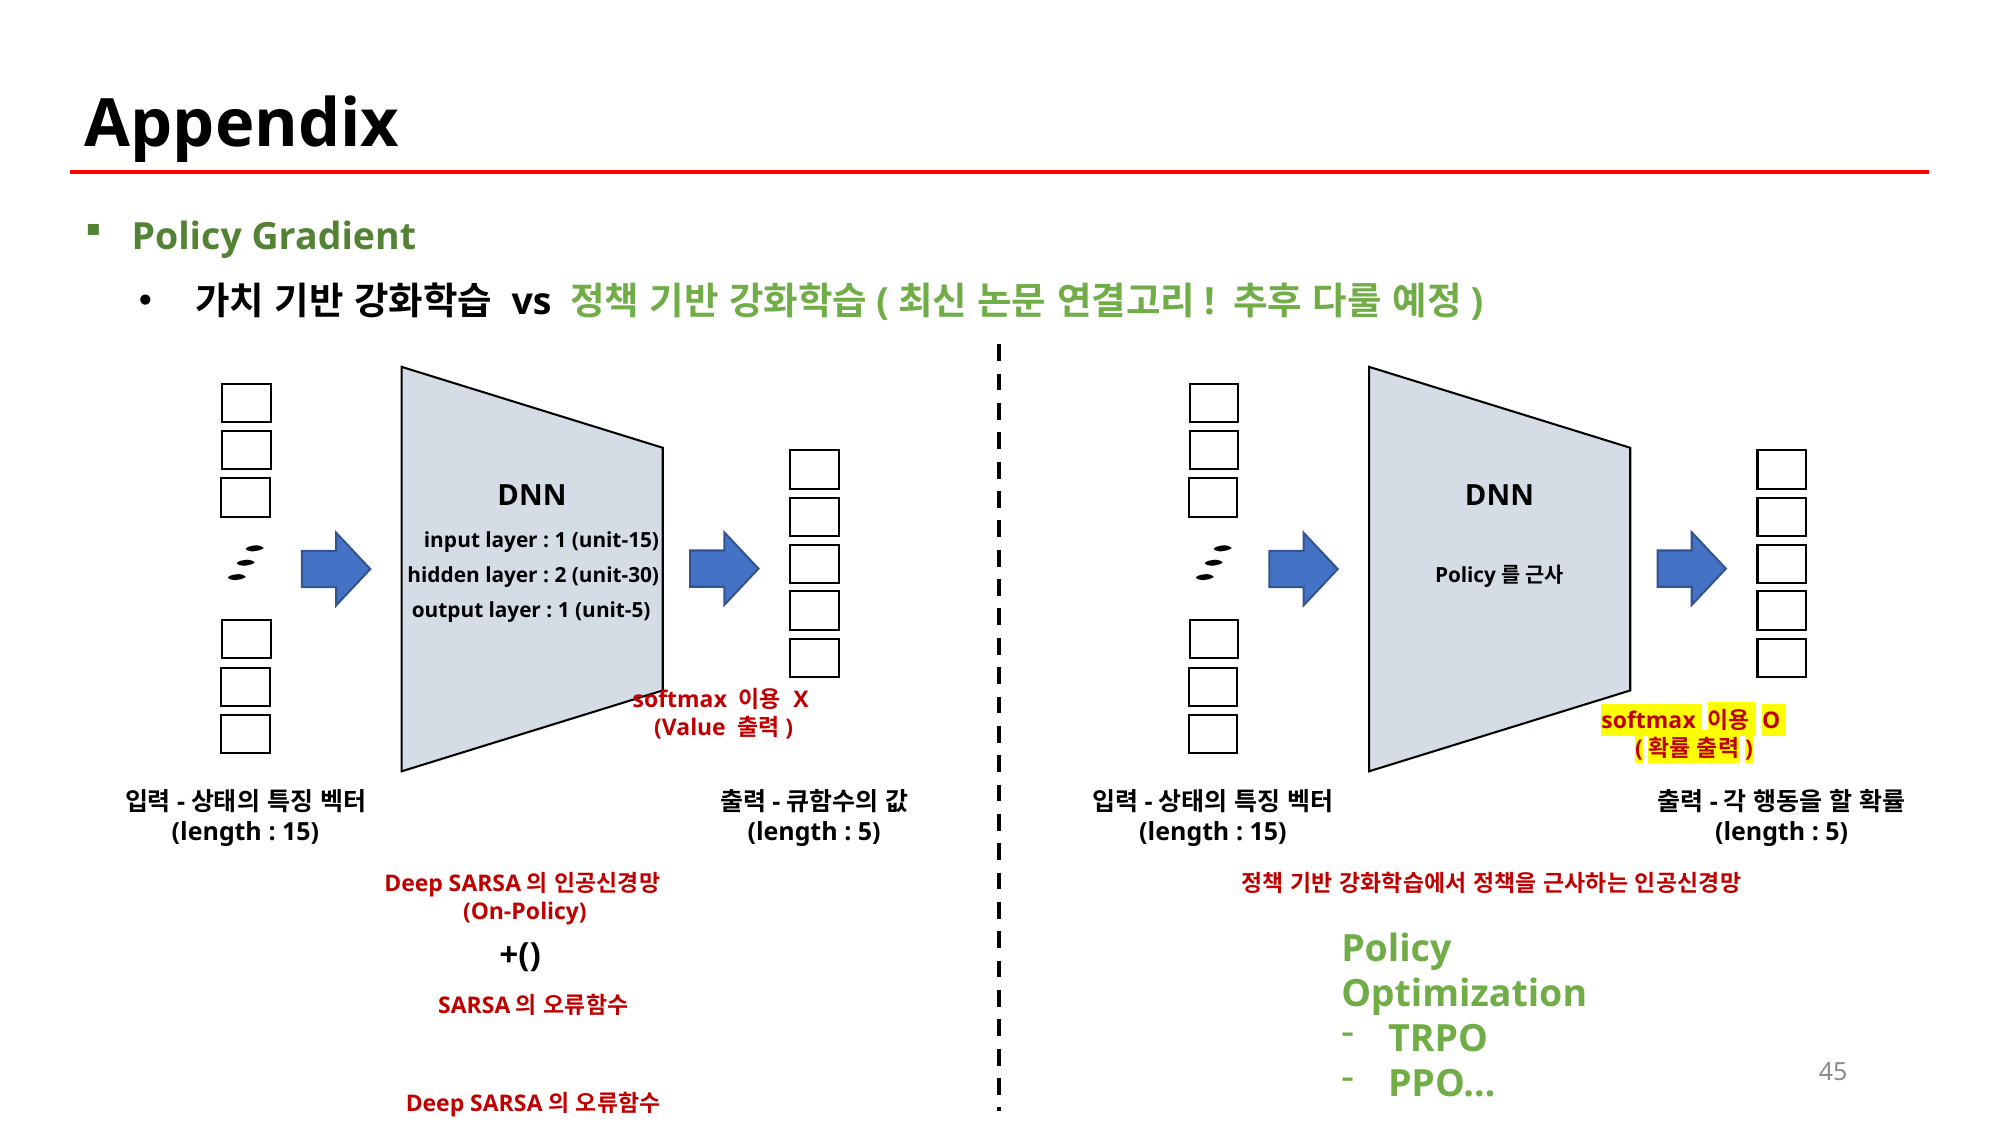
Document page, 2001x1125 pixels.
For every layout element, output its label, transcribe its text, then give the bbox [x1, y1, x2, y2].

text_box 가치 기반 강화학습 vs 정책 기반 강화학습(최신 논문 연결고리! 추후 다룰 예정) [124, 269, 1963, 375]
text_box [789, 449, 840, 490]
text_box Appendix [69, 15, 1795, 171]
text_box 출력-큐함수의 값 (length : 5) [705, 778, 924, 853]
text_box Deep SARSA의 오류함수 [390, 1081, 676, 1124]
text_box Policy Optimization TRPO PPO… [1326, 916, 1721, 1112]
text_box [220, 477, 271, 518]
text_box [220, 667, 271, 707]
text_box [1756, 638, 1807, 678]
text_box [789, 638, 840, 678]
text_box [220, 714, 271, 754]
text_box Policy를 근사 [1420, 554, 1579, 594]
text_box 입력-상태의 특징 벡터 (length : 15) [110, 778, 381, 853]
text_box [1756, 497, 1807, 537]
text_box SARSA의 오류함수 [423, 983, 644, 1026]
text_box hidden layer : 2 (unit-30) [392, 554, 674, 595]
text_box [1656, 529, 1728, 608]
text_box [1188, 667, 1238, 707]
text_box DNN [482, 469, 582, 519]
text_box DNN [1450, 469, 1550, 519]
text_box Appendix [69, 173, 1795, 234]
text_box [1368, 365, 1632, 773]
slide_number 45 [1721, 1042, 1863, 1103]
text_box [689, 529, 760, 608]
text_box 입력-상태의 특징 벡터 (length : 15) [1077, 778, 1349, 853]
text_box [1268, 530, 1340, 608]
text_box [300, 530, 372, 608]
text_box [400, 365, 664, 554]
text_box [221, 383, 272, 423]
text_box [1188, 477, 1238, 518]
text_box [1189, 619, 1239, 659]
text_box [1189, 383, 1239, 423]
text_box [1188, 714, 1238, 754]
text_box [789, 590, 840, 631]
text_box [789, 544, 840, 584]
text_box softmax 이용 O (확률 출력) [1586, 698, 1802, 769]
text_box [221, 619, 272, 659]
text_box [400, 629, 664, 773]
text_box 출력-각 행동을 할 확률 (length : 5) [1642, 778, 1921, 853]
text_box [1756, 449, 1807, 490]
text_box Policy Gradient [69, 204, 1317, 265]
text_box [1756, 544, 1807, 584]
text_box output layer : 1 (unit-5) [397, 588, 666, 629]
text_box Deep SARSA의 인공신경망(On-Policy) [366, 861, 684, 932]
text_box softmax 이용 X (Value 출력) [618, 677, 830, 747]
text_box [221, 430, 272, 470]
text_box [1189, 430, 1239, 470]
text_box [1756, 590, 1807, 631]
text_box 정책 기반 강화학습에서 정책을 근사하는 인공신경망 [1226, 861, 1757, 904]
text_box [789, 497, 840, 537]
text_box input layer : 1 (unit-15) [409, 519, 674, 554]
